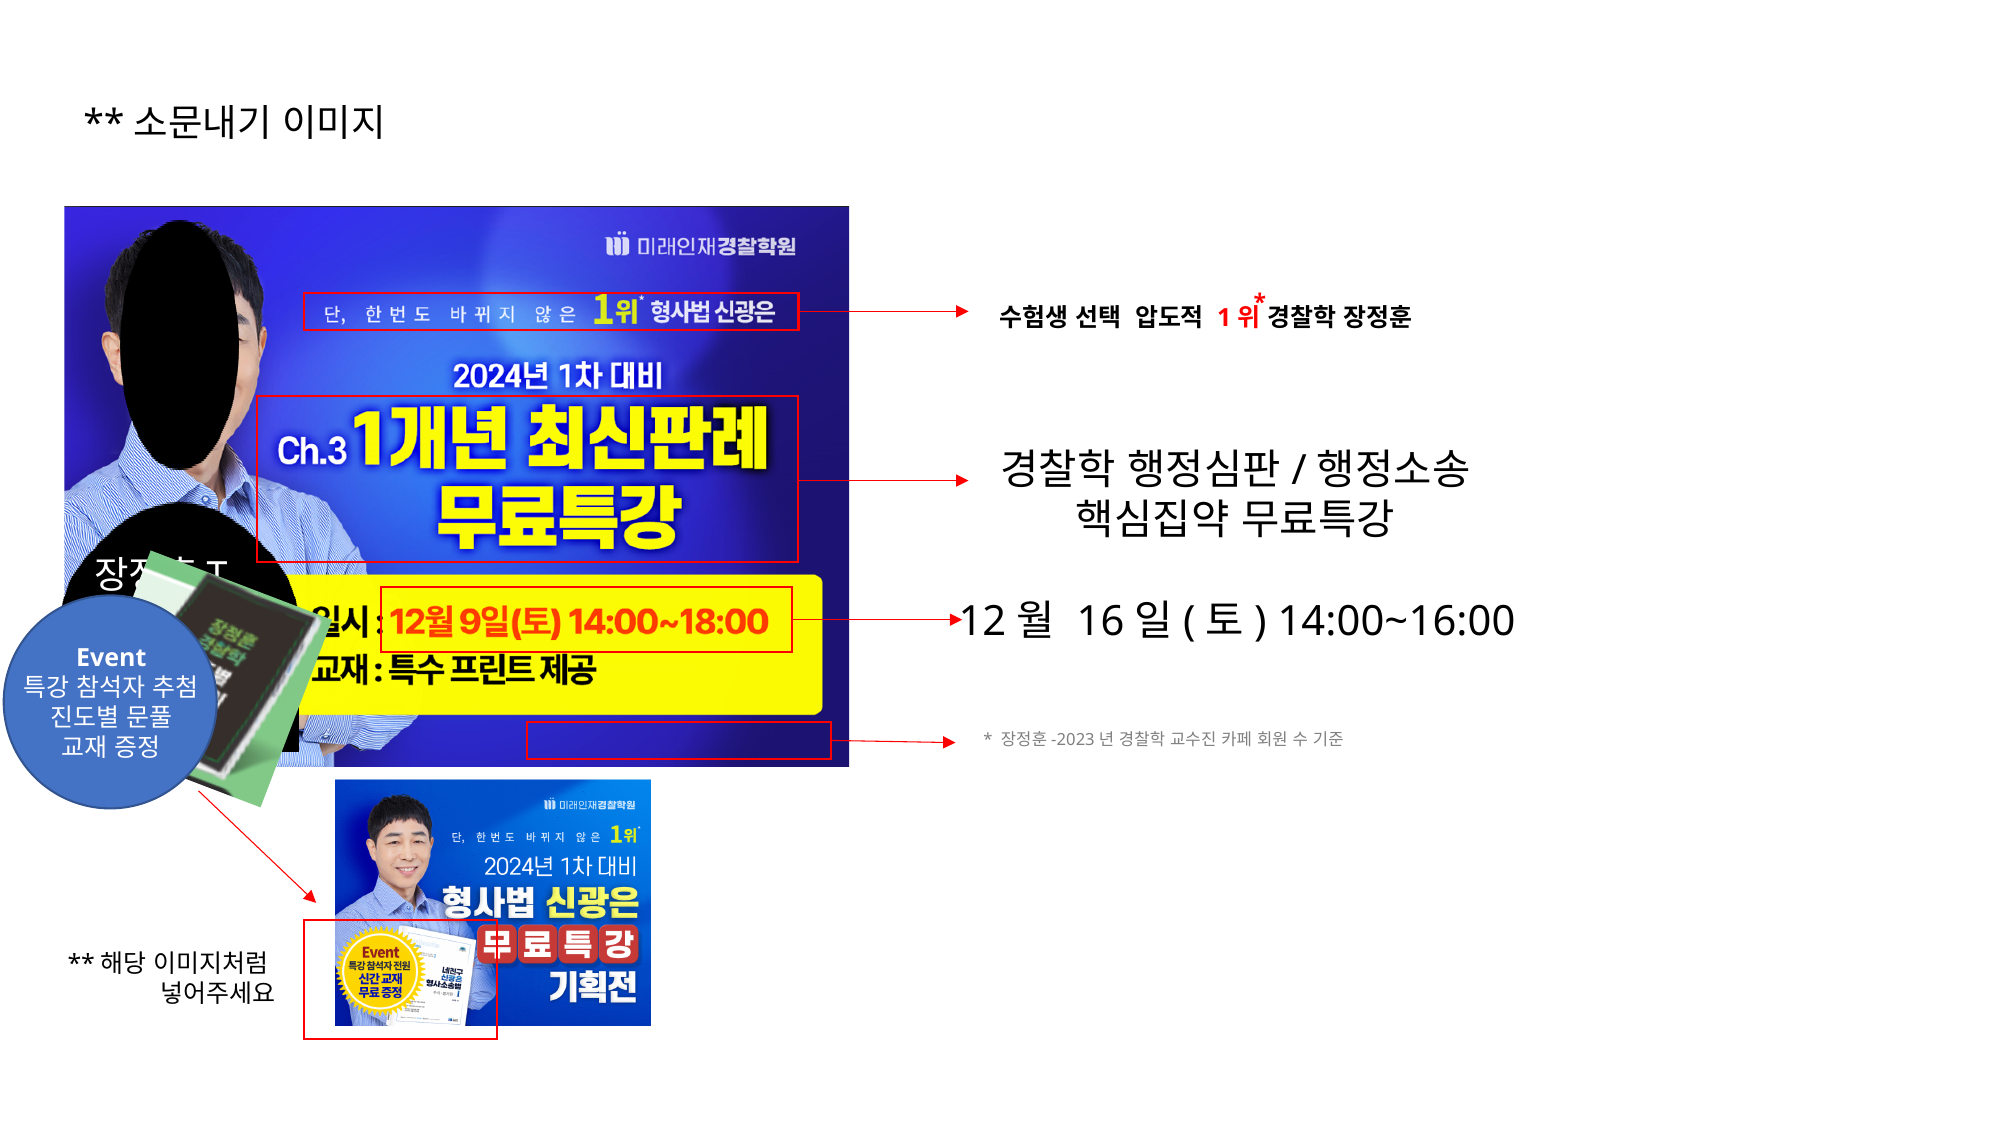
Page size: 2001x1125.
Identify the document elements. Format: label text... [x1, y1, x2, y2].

text_box * 장정훈-2023년 경찰학 교수진 카페 회원 수 기준 [968, 721, 1505, 757]
picture [358, 206, 850, 767]
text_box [0, 595, 224, 809]
text_box **소문내기 이미지 [68, 91, 401, 152]
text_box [0, 111, 358, 863]
text_box 경찰학 행정심판/행정소송 핵심집약 무료특강 [985, 435, 1486, 551]
picture [334, 779, 651, 1026]
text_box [934, 280, 1478, 340]
text_box **해당 이미지처럼 넣어주세요 [52, 939, 291, 1015]
text_box 12월 16일(토) 14:00~16:00 [943, 586, 1531, 652]
text_box [303, 919, 498, 1040]
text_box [198, 790, 317, 903]
picture [108, 578, 303, 780]
